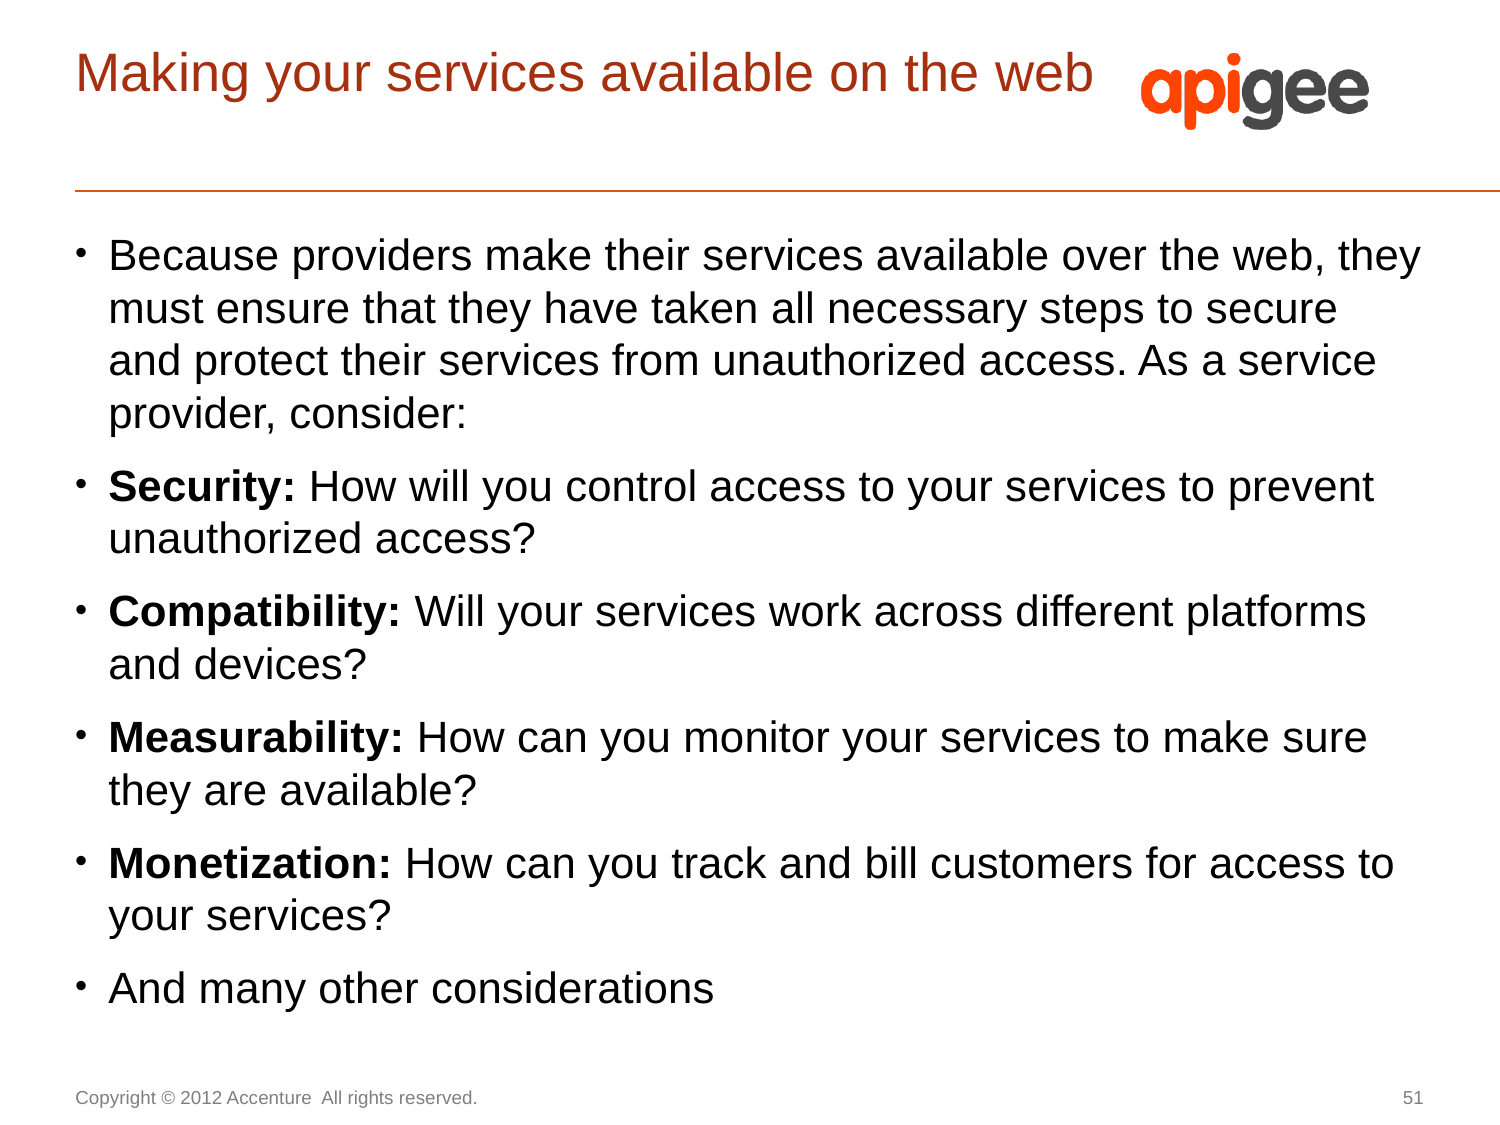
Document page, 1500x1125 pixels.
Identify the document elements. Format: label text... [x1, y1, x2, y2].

title Making your services available on the web [75, 27, 1422, 157]
list Because providers make their services available over the web, they must ensure that they have taken all necessary steps to secure and protect their services from unauthorized access. As a service provider, consider: Security: How will you control access to your services to prevent unauthorized access? Compatibility: Will your services work across different platforms and devices? Measurability: How can you monitor your services to make sure they are available? Monetization: How can you track and bill customers for access to your services? And many other considerations [75, 226, 1425, 1018]
